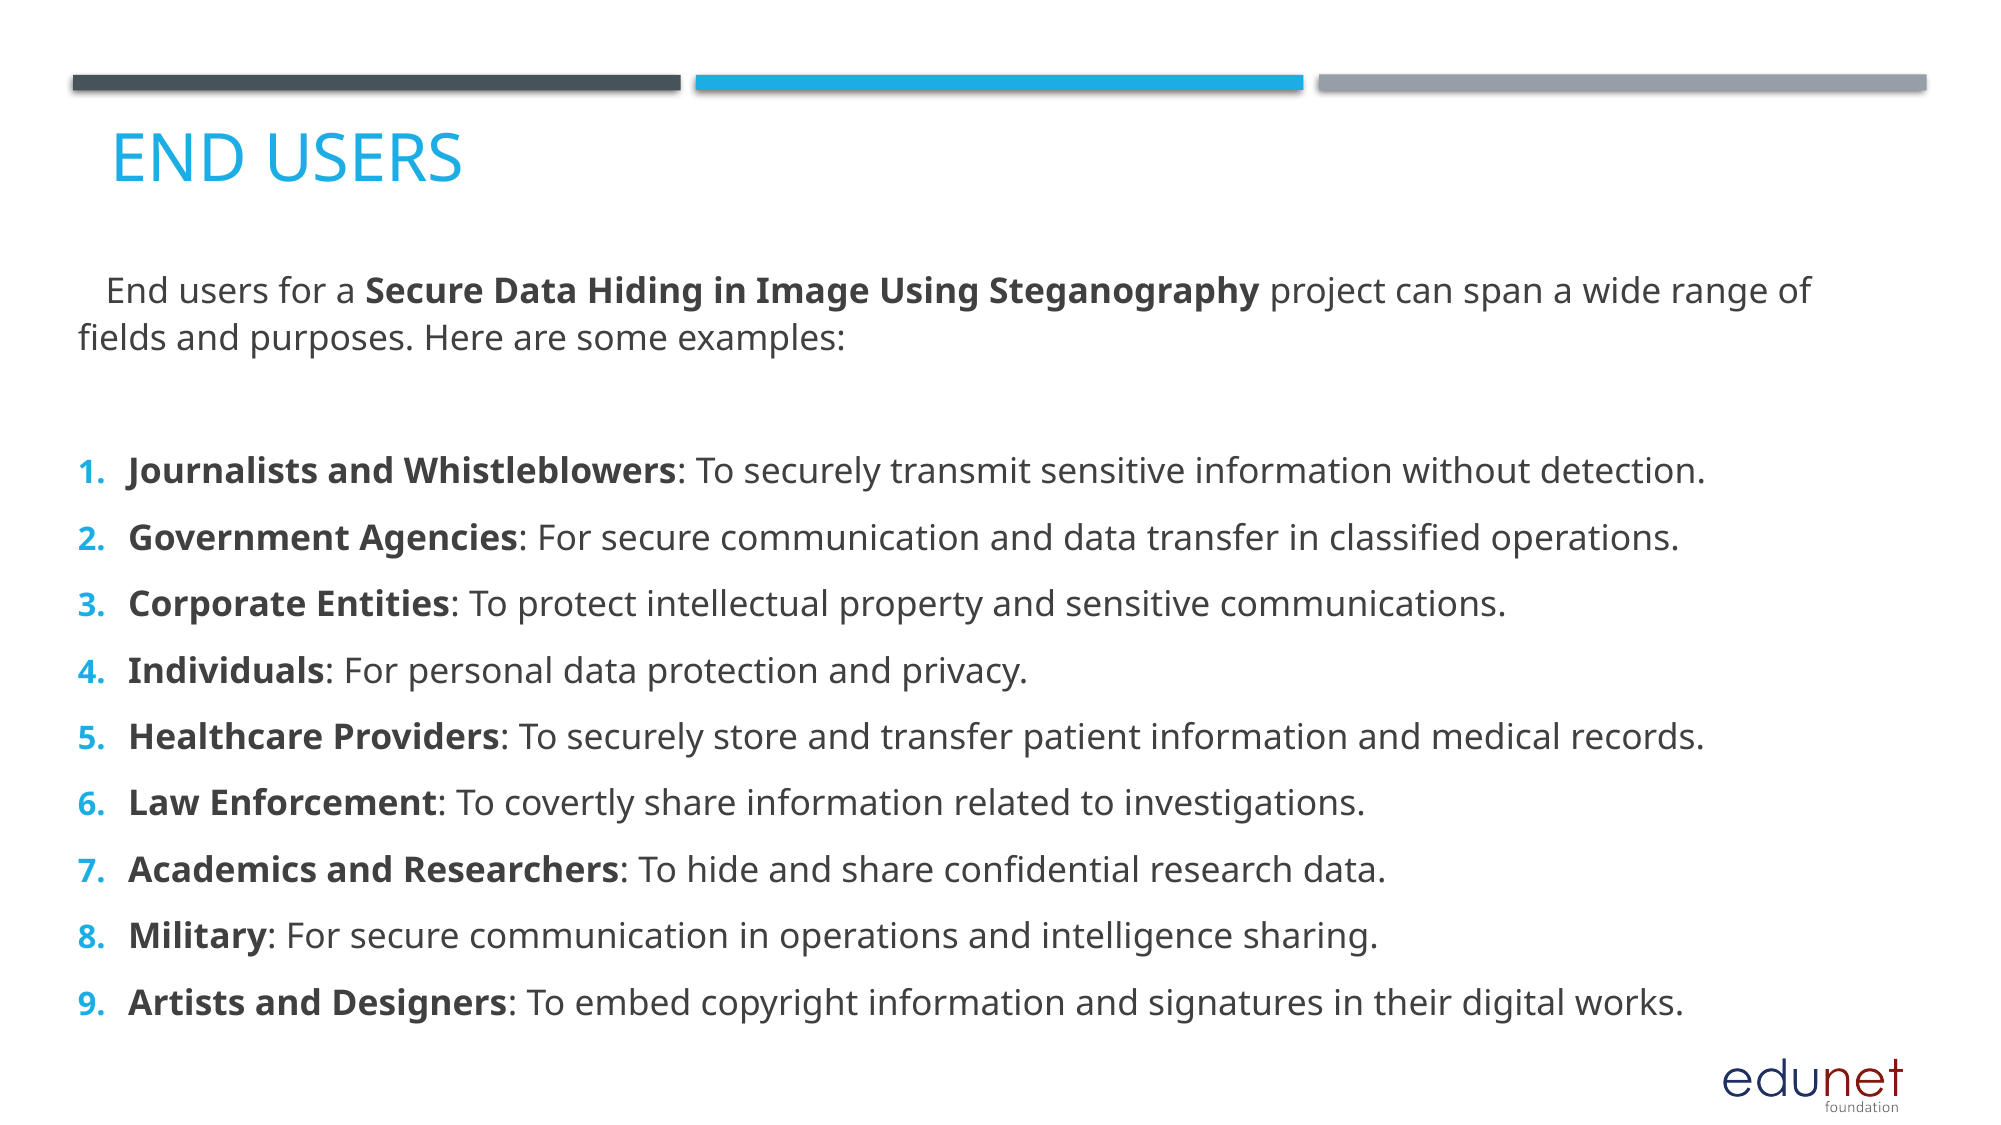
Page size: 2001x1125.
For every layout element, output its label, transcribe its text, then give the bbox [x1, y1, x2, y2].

picture [1719, 1056, 1905, 1116]
list End users for a Secure Data Hiding in Image Using Steganography project can span a wide range of fields and purposes. Here are some examples: Journalists and Whistleblowers: To securely transmit sensitive information without detection. Government Agencies: For secure communication and data transfer in classified operations. Corporate Entities: To protect intellectual property and sensitive communications. Individuals: For personal data protection and privacy. Healthcare Providers: To securely store and transfer patient information and medical records. Law Enforcement: To covertly share information related to investigations. Academics and Researchers: To hide and share confidential research data. Military: For secure communication in operations and intelligence sharing. Artists and Designers: To embed copyright information and signatures in their digital works. [62, 190, 1849, 1057]
title End users [95, 115, 1905, 203]
